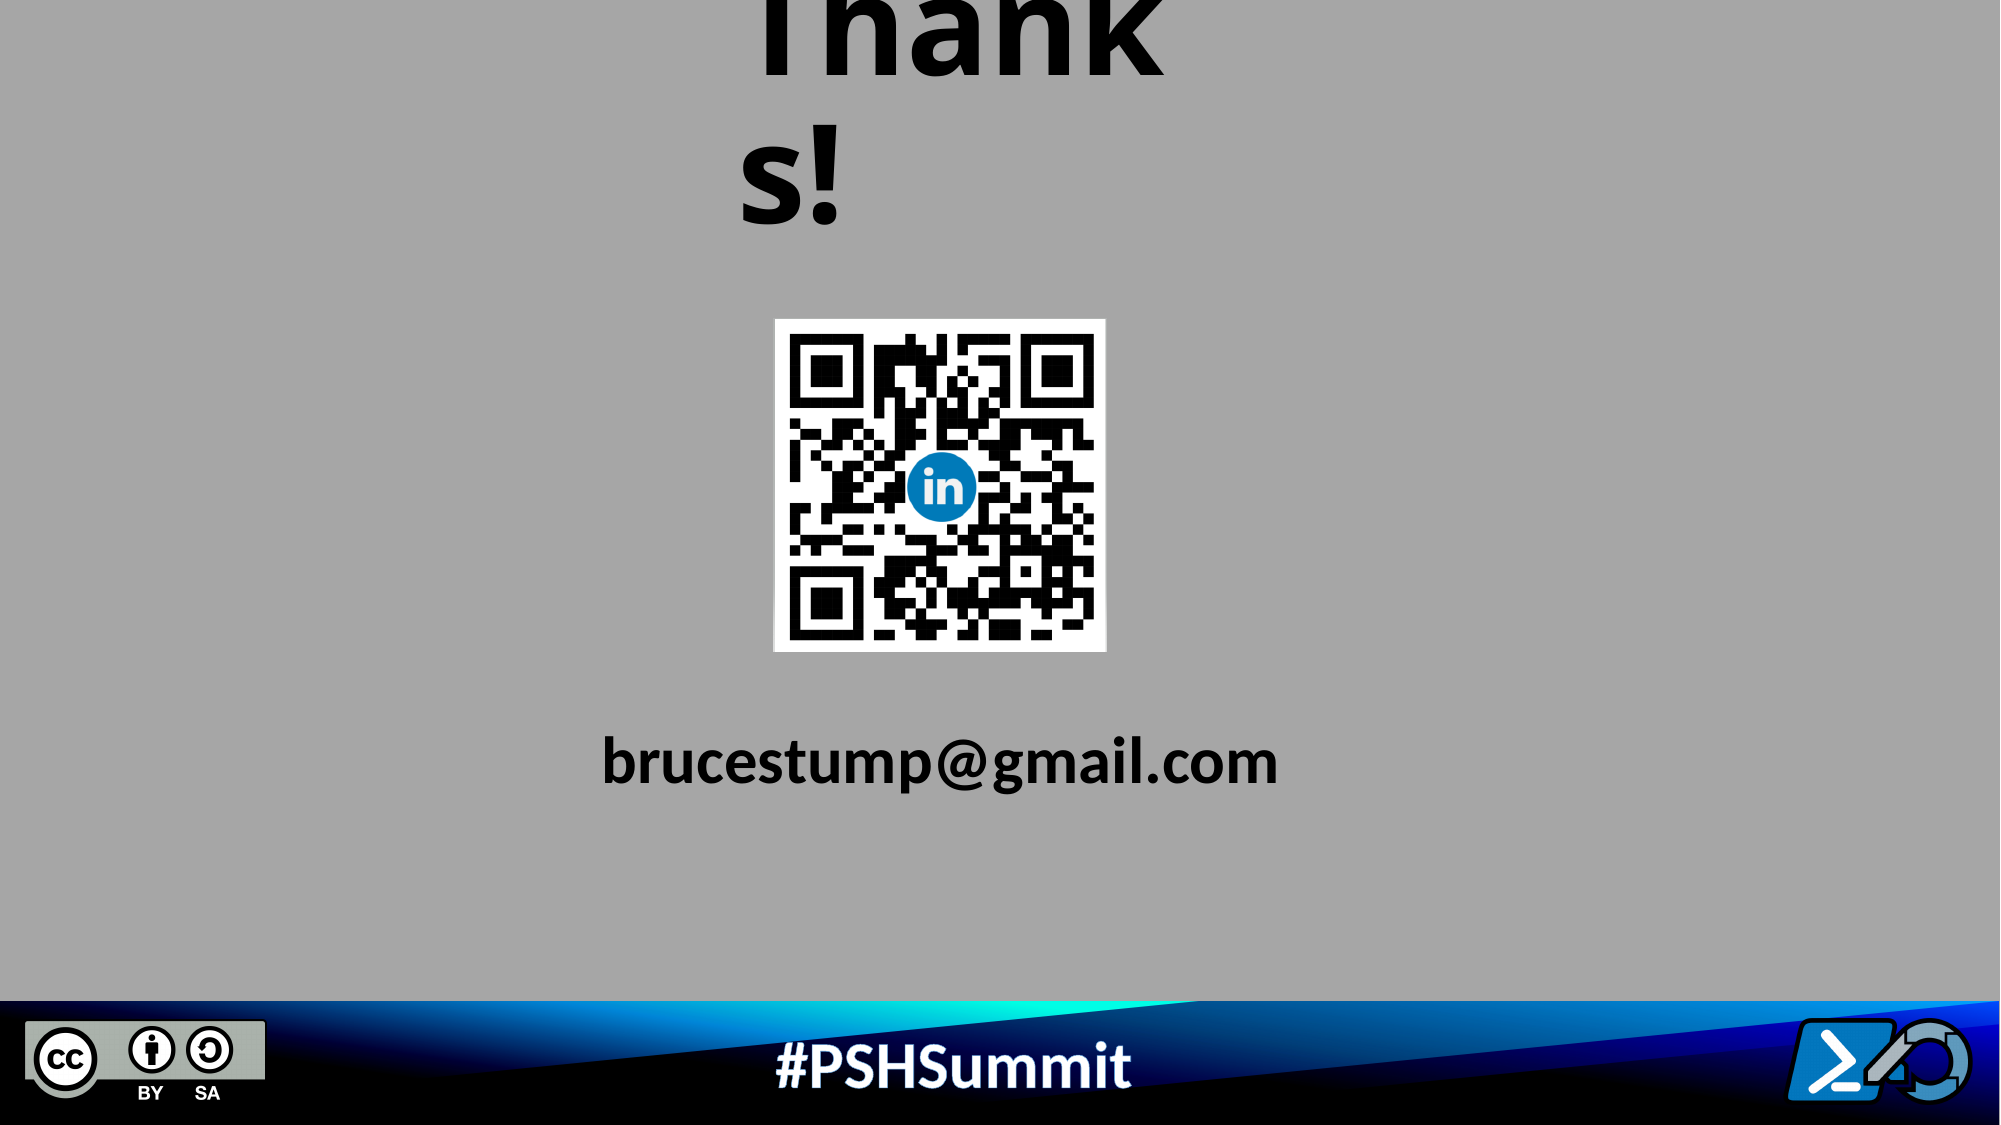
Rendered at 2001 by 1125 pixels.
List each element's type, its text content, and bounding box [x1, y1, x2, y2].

picture [773, 318, 1107, 652]
picture [0, 1001, 1999, 1125]
text_box brucestump@gmail.com [586, 709, 1414, 805]
text_box Thanks! [722, 104, 1219, 261]
